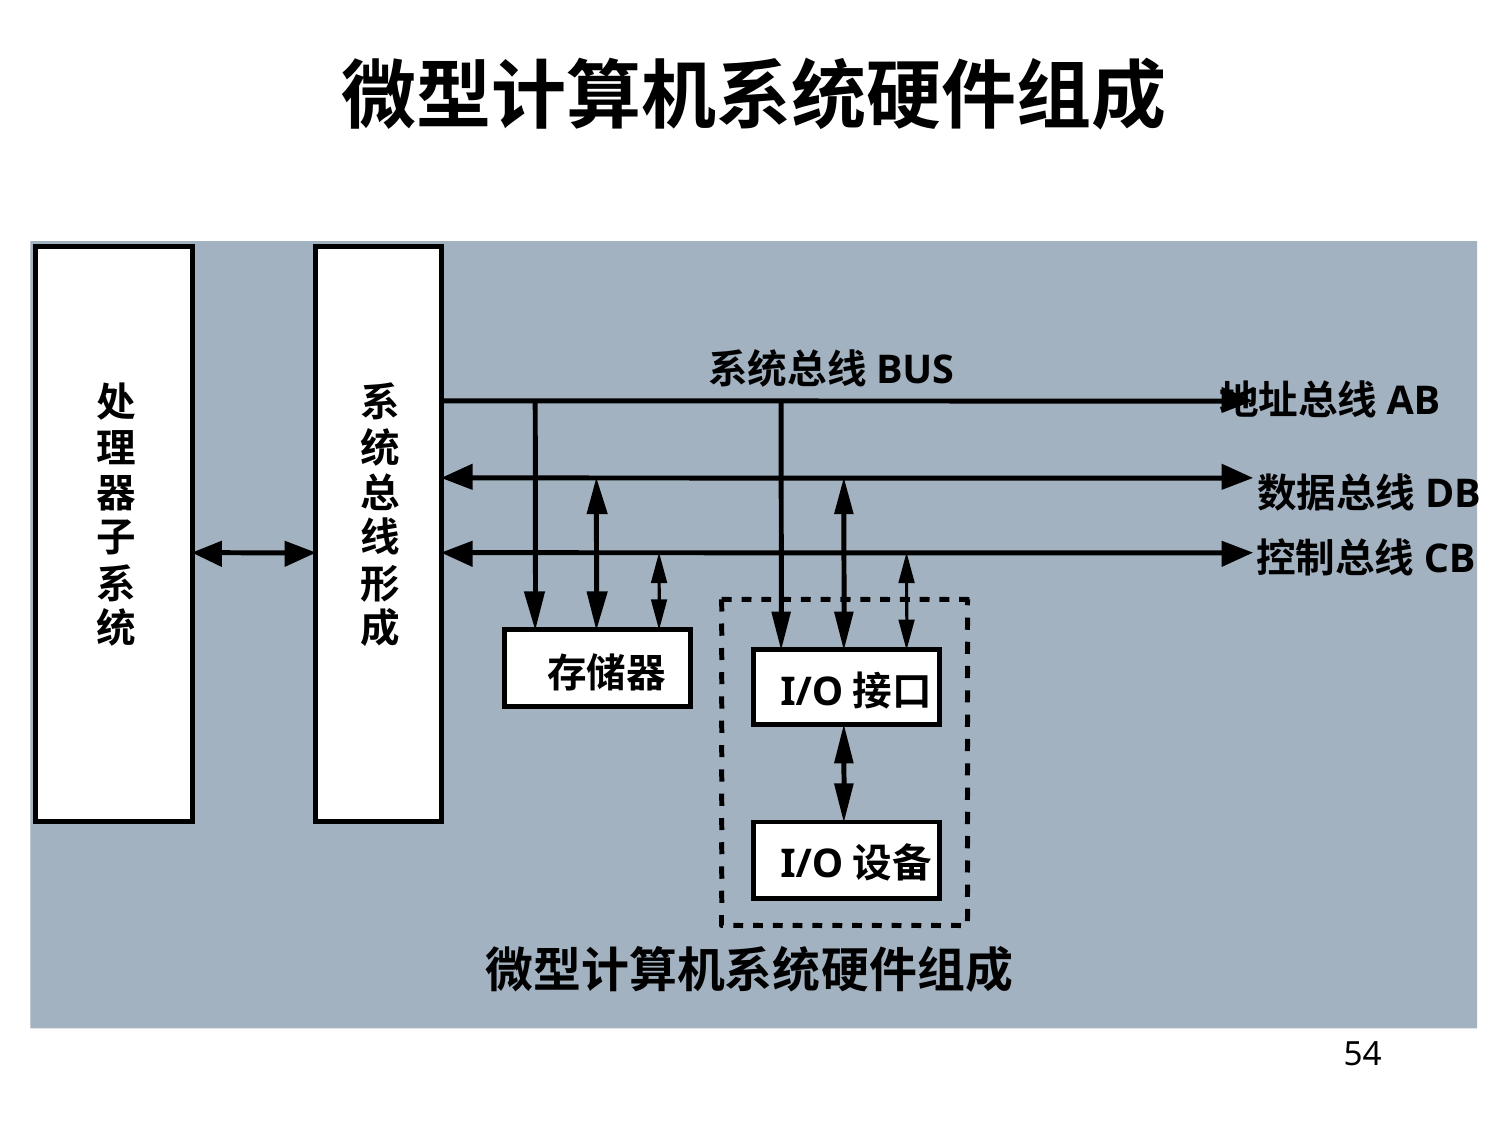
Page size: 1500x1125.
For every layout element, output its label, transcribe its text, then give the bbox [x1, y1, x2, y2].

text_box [30, 240, 1478, 1029]
slide_number 54 [1328, 1038, 1407, 1103]
title 微型计算机系统硬件组成 [116, 0, 1392, 146]
